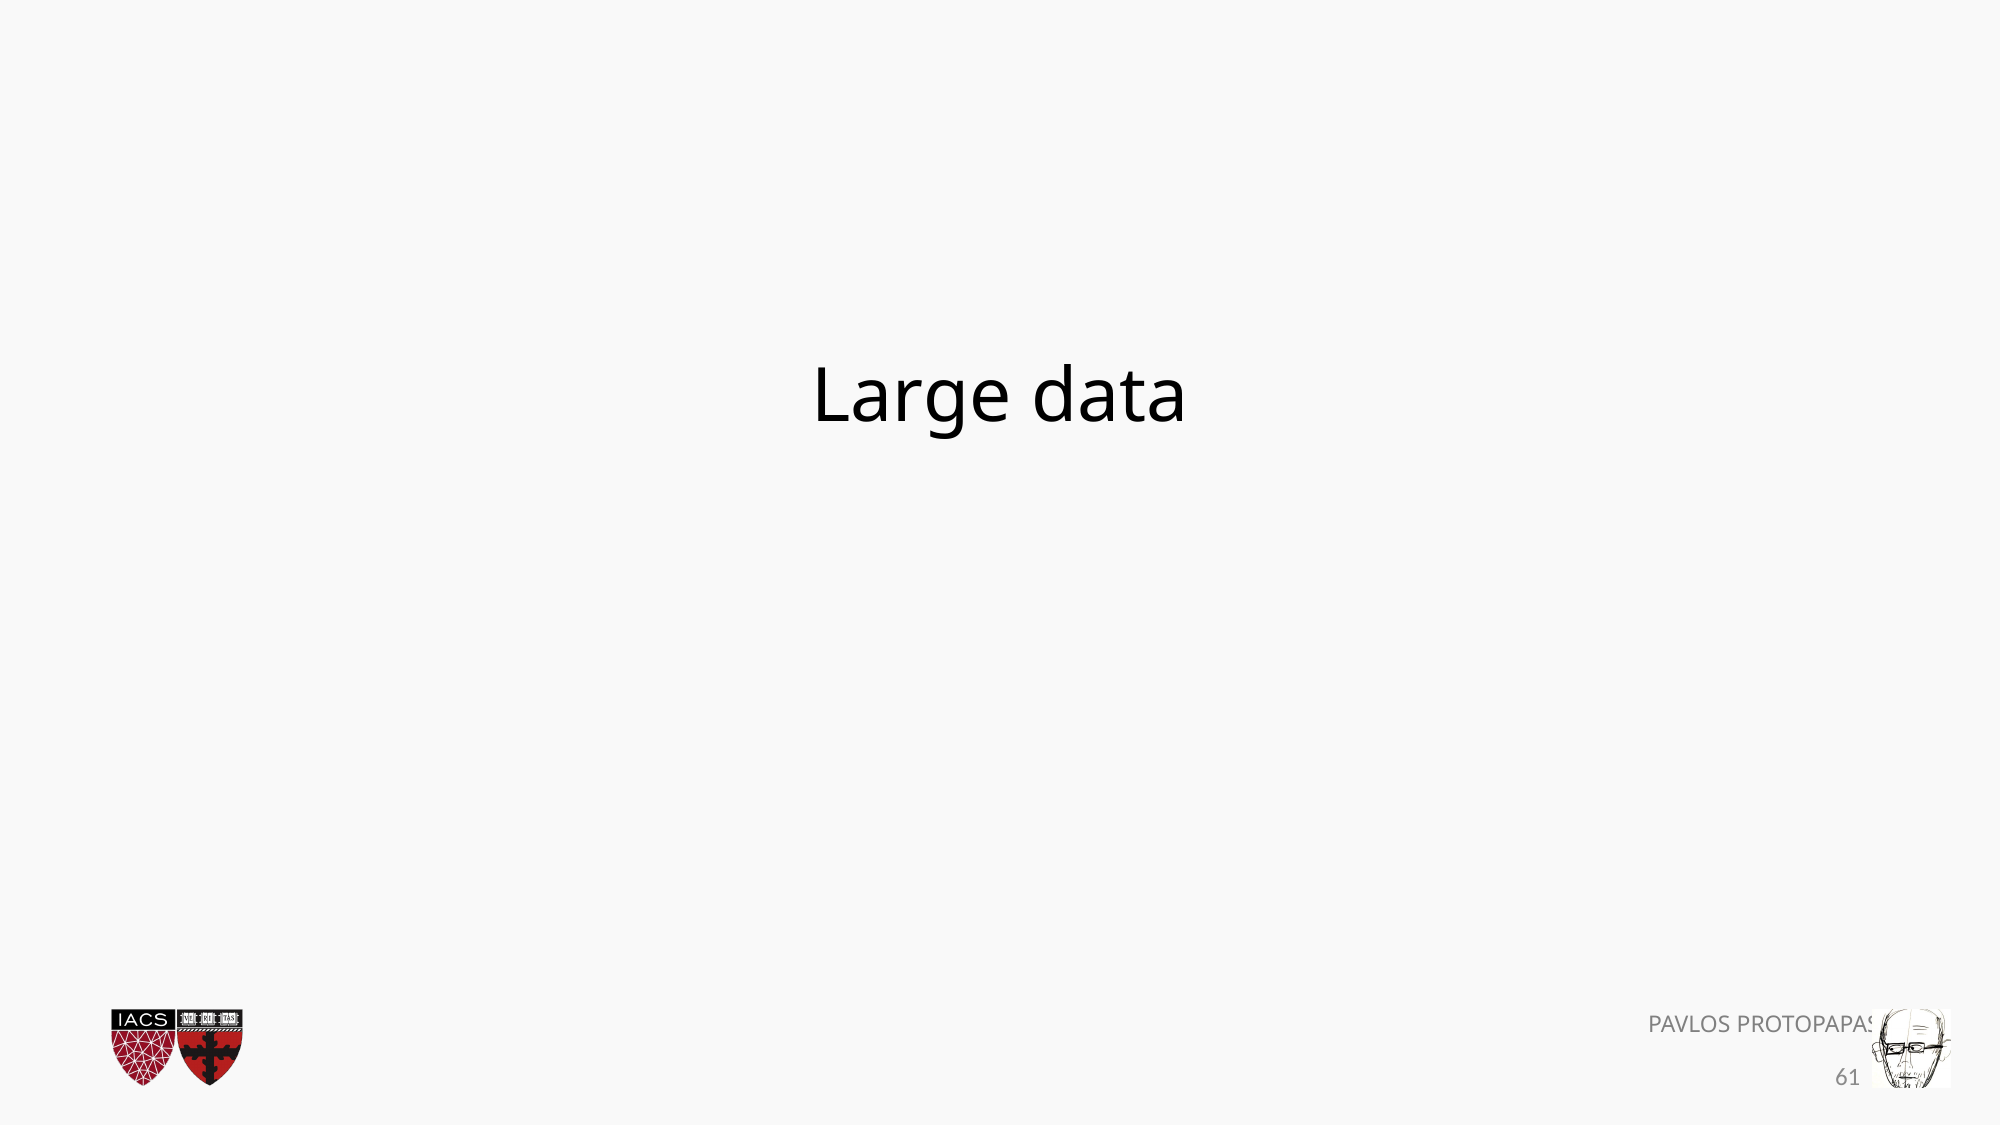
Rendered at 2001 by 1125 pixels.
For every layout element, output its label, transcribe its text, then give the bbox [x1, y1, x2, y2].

title Large data [99, 339, 1900, 465]
picture [109, 1009, 243, 1086]
slide_number 61 [1408, 1045, 1876, 1105]
picture [1872, 1009, 1951, 1088]
